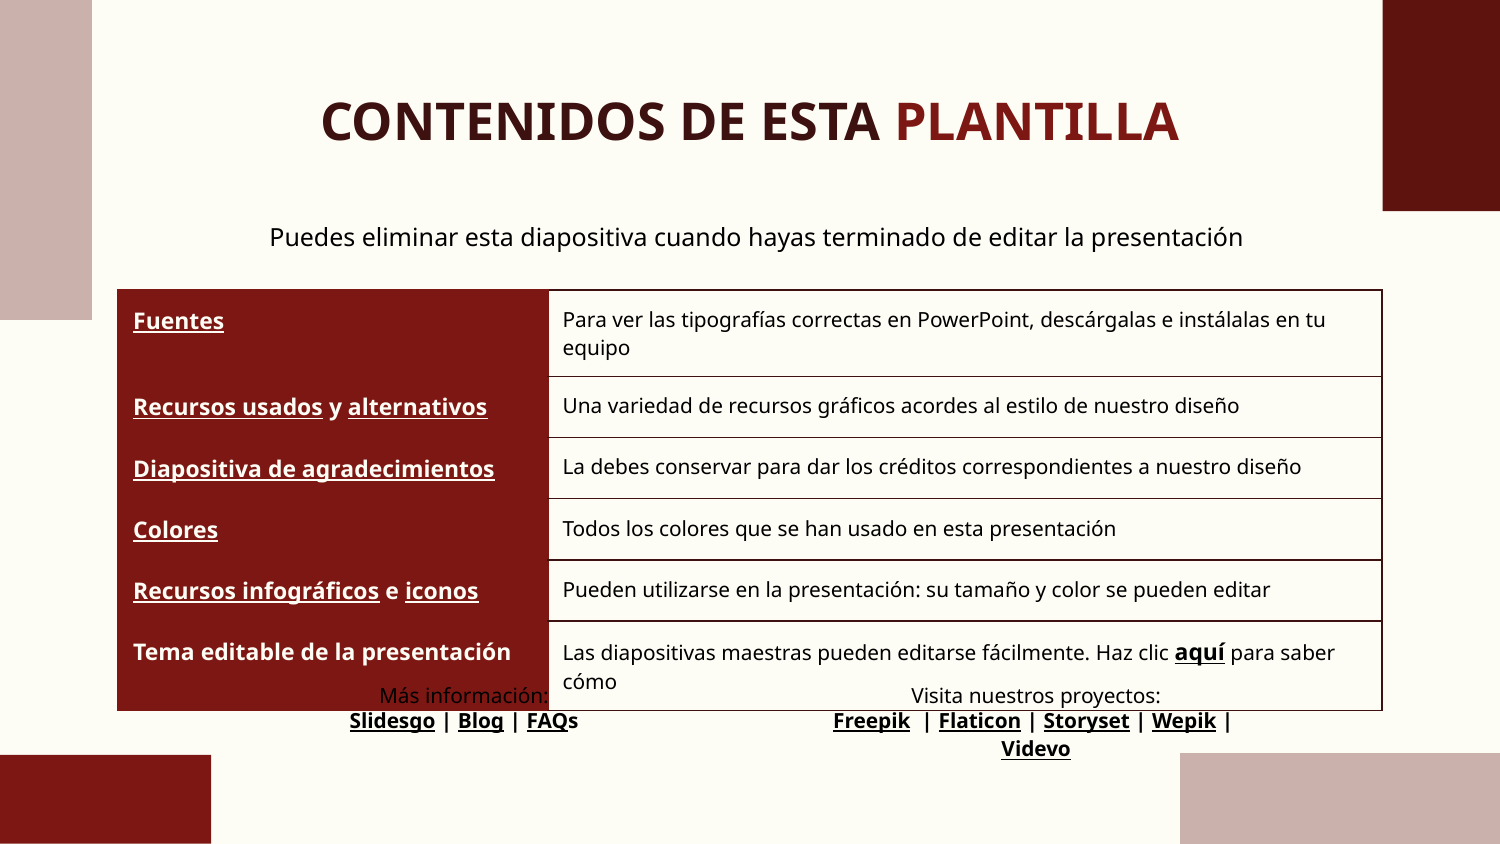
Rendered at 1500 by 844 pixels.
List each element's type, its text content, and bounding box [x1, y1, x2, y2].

table_cell Diapositiva de agradecimientos [119, 438, 547, 498]
table_cell Todos los colores que se han usado en esta presentación [549, 499, 1381, 559]
table_cell La debes conservar para dar los créditos correspondientes a nuestro diseño [549, 438, 1381, 498]
table_cell Una variedad de recursos gráficos acordes al estilo de nuestro diseño [549, 377, 1381, 437]
table_cell Recursos usados y alternativos [119, 377, 547, 437]
table_cell Las diapositivas maestras pueden editarse fácilmente. Haz clic aquí para saber cómo [549, 622, 1381, 710]
text_box Visita nuestros proyectos: Freepik | Flaticon | Storyset | Wepik | Videvo [789, 667, 1283, 749]
table_cell Pueden utilizarse en la presentación: su tamaño y color se pueden editar [549, 561, 1381, 620]
text_box Puedes eliminar esta diapositiva cuando hayas terminado de editar la presentación [118, 206, 1382, 266]
table_header Fuentes [119, 291, 547, 376]
text_box Más información: Slidesgo | Blog | FAQs [217, 667, 710, 749]
table_cell Tema editable de la presentación [119, 622, 547, 710]
table_cell Recursos infográficos e iconos [119, 561, 547, 620]
table_header Para ver las tipografías correctas en PowerPoint, descárgalas e instálalas en tu equipo [549, 291, 1381, 376]
title CONTENIDOS DE ESTA PLANTILLA [118, 72, 1382, 167]
table_cell Colores [119, 499, 547, 559]
